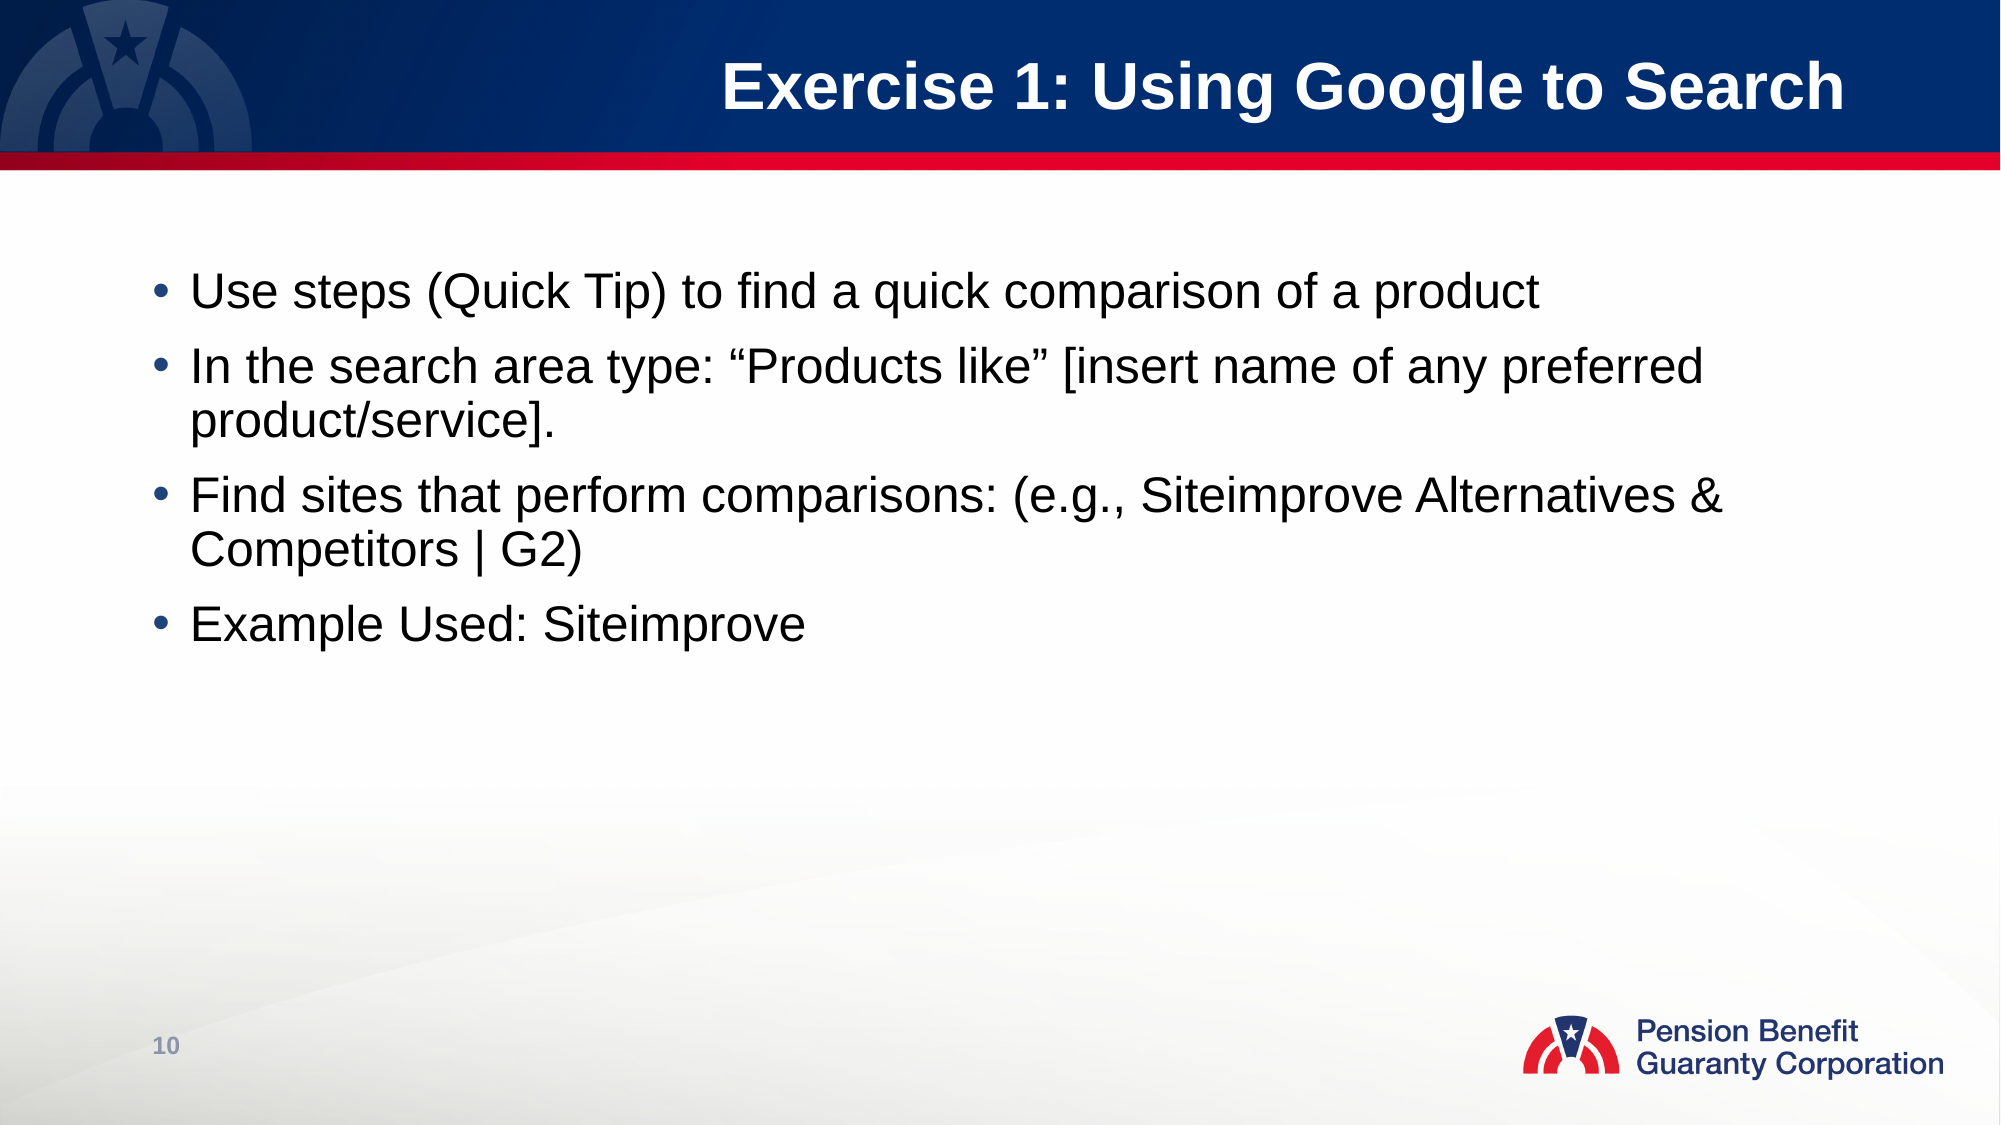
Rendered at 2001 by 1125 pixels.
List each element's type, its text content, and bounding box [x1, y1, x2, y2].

list Use steps (Quick Tip) to find a quick comparison of a product In the search area type: “Products like” [insert name of any preferred product/service]. Find sites that perform comparisons: (e.g., Siteimprove Alternatives & Competitors | G2) Example Used: Siteimprove [137, 258, 1863, 988]
picture [0, 0, 2001, 1125]
title Exercise 1: Using Google to Search [137, 24, 1863, 151]
slide_number 10 [137, 1014, 588, 1075]
